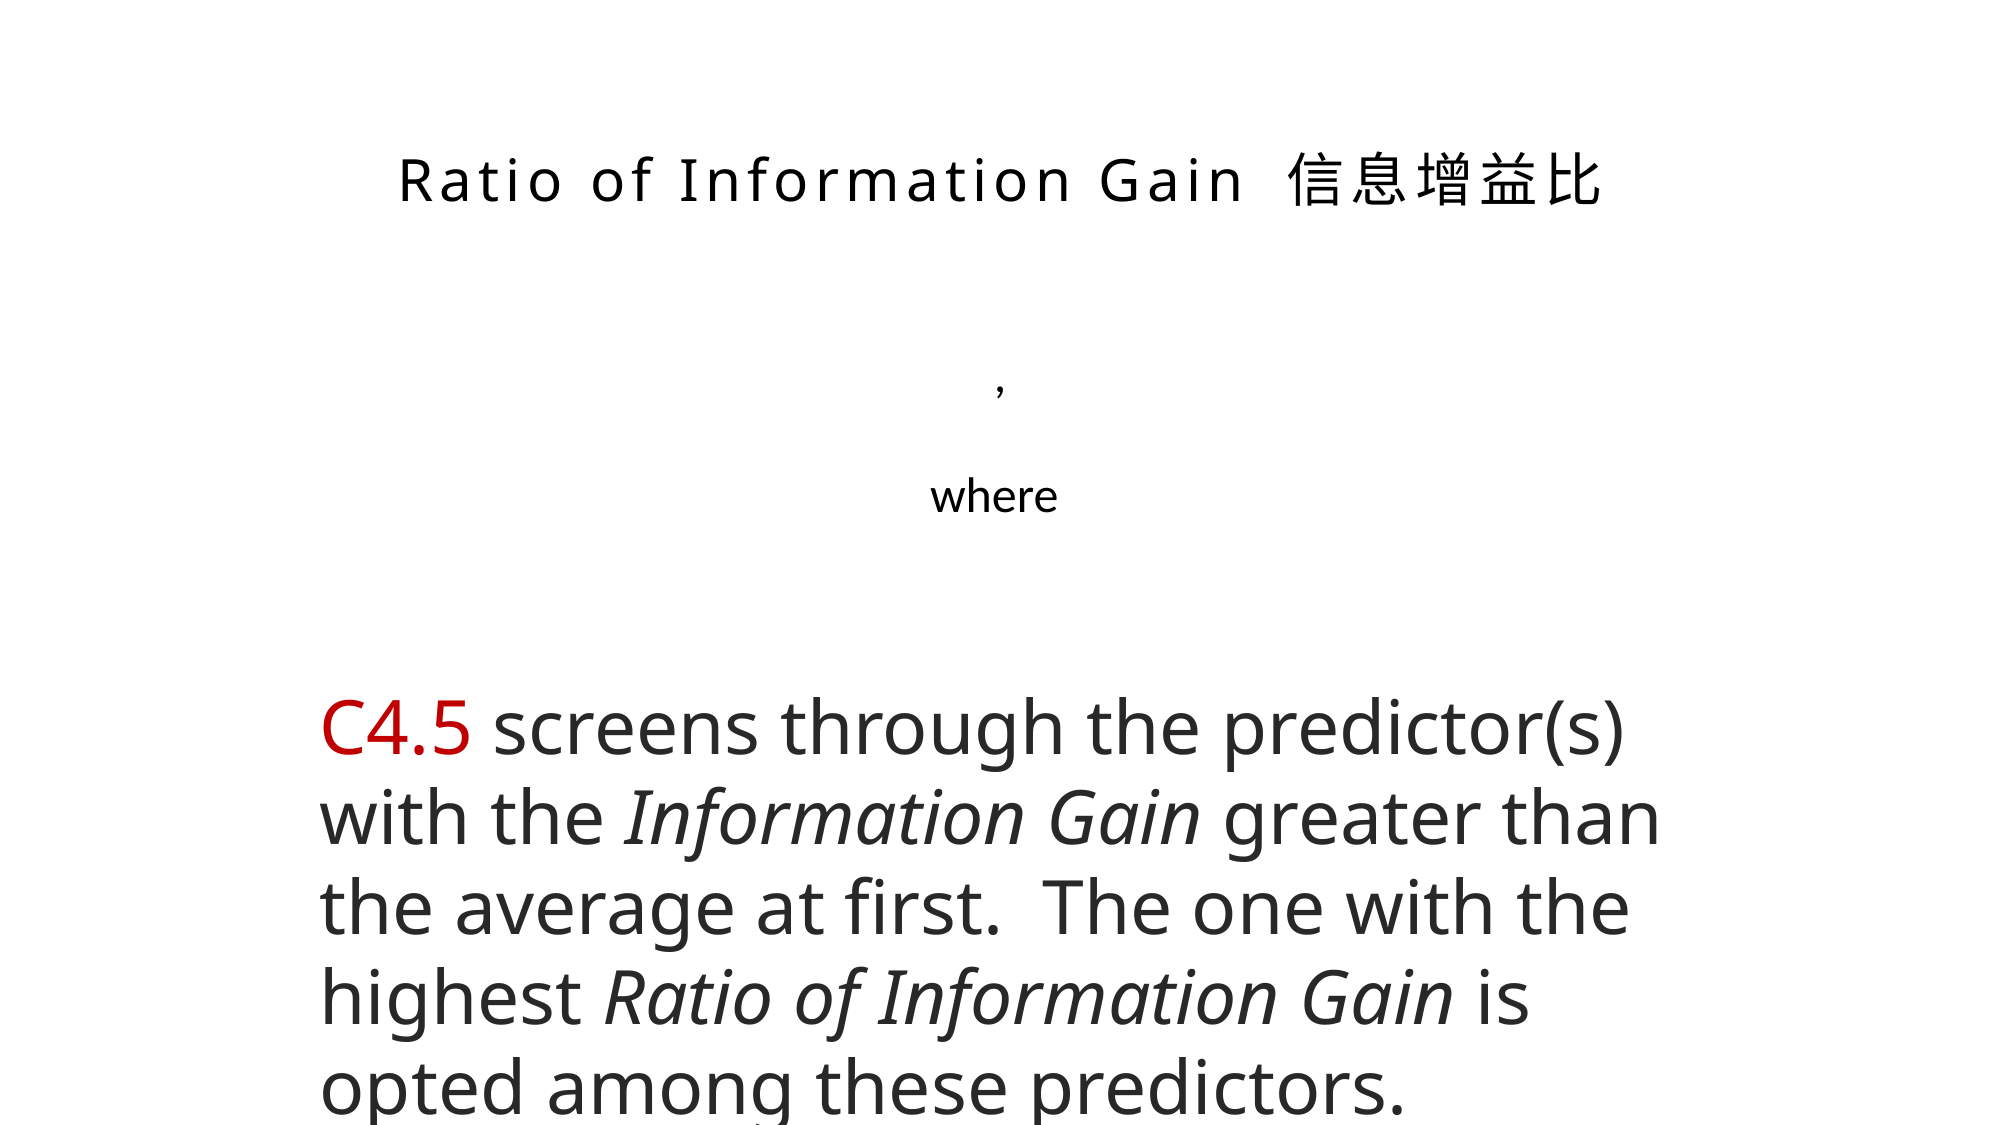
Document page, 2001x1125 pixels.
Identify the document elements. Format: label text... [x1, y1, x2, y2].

text_box Ratio of Information Gain 信息增益比 [158, 143, 1842, 324]
text_box C4.5 screens through the predictor(s) with the Information Gain greater than the average at first. The one with the highest Ratio of Information Gain is opted among these predictors. [304, 672, 1696, 1125]
